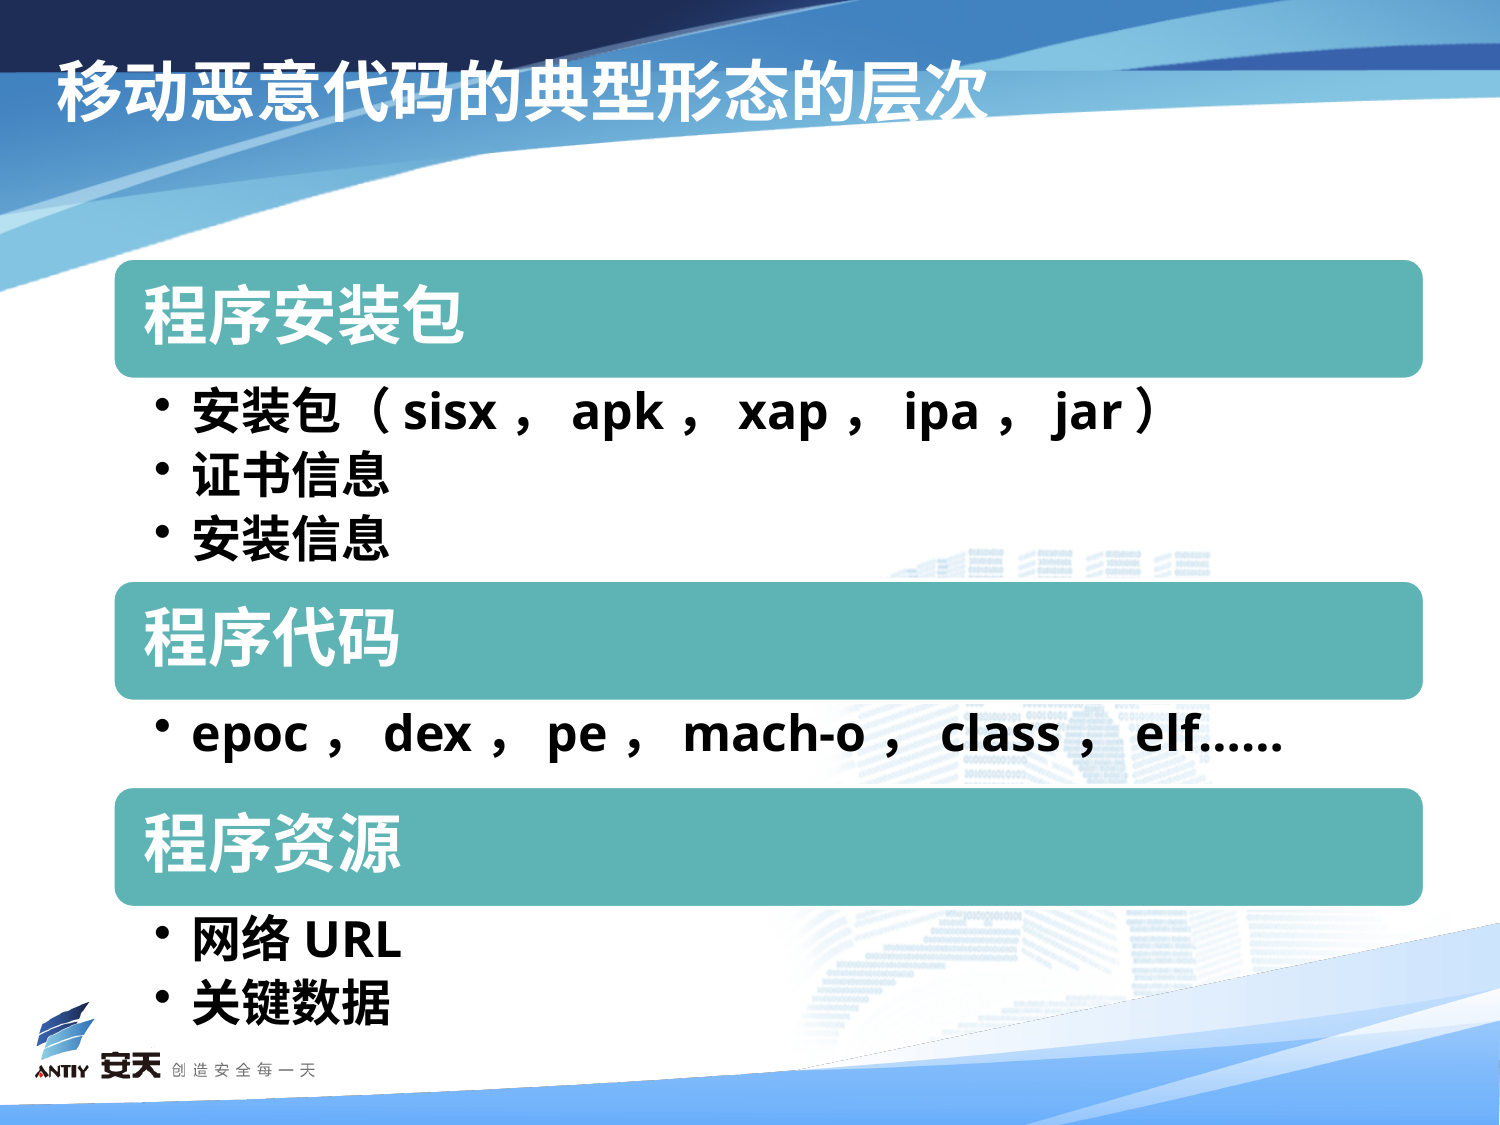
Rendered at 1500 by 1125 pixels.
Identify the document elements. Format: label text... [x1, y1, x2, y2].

picture [0, 0, 1500, 296]
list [112, 249, 1426, 1051]
picture [0, 500, 1500, 1125]
title 移动恶意代码的典型形态的层次 [41, 18, 1326, 162]
